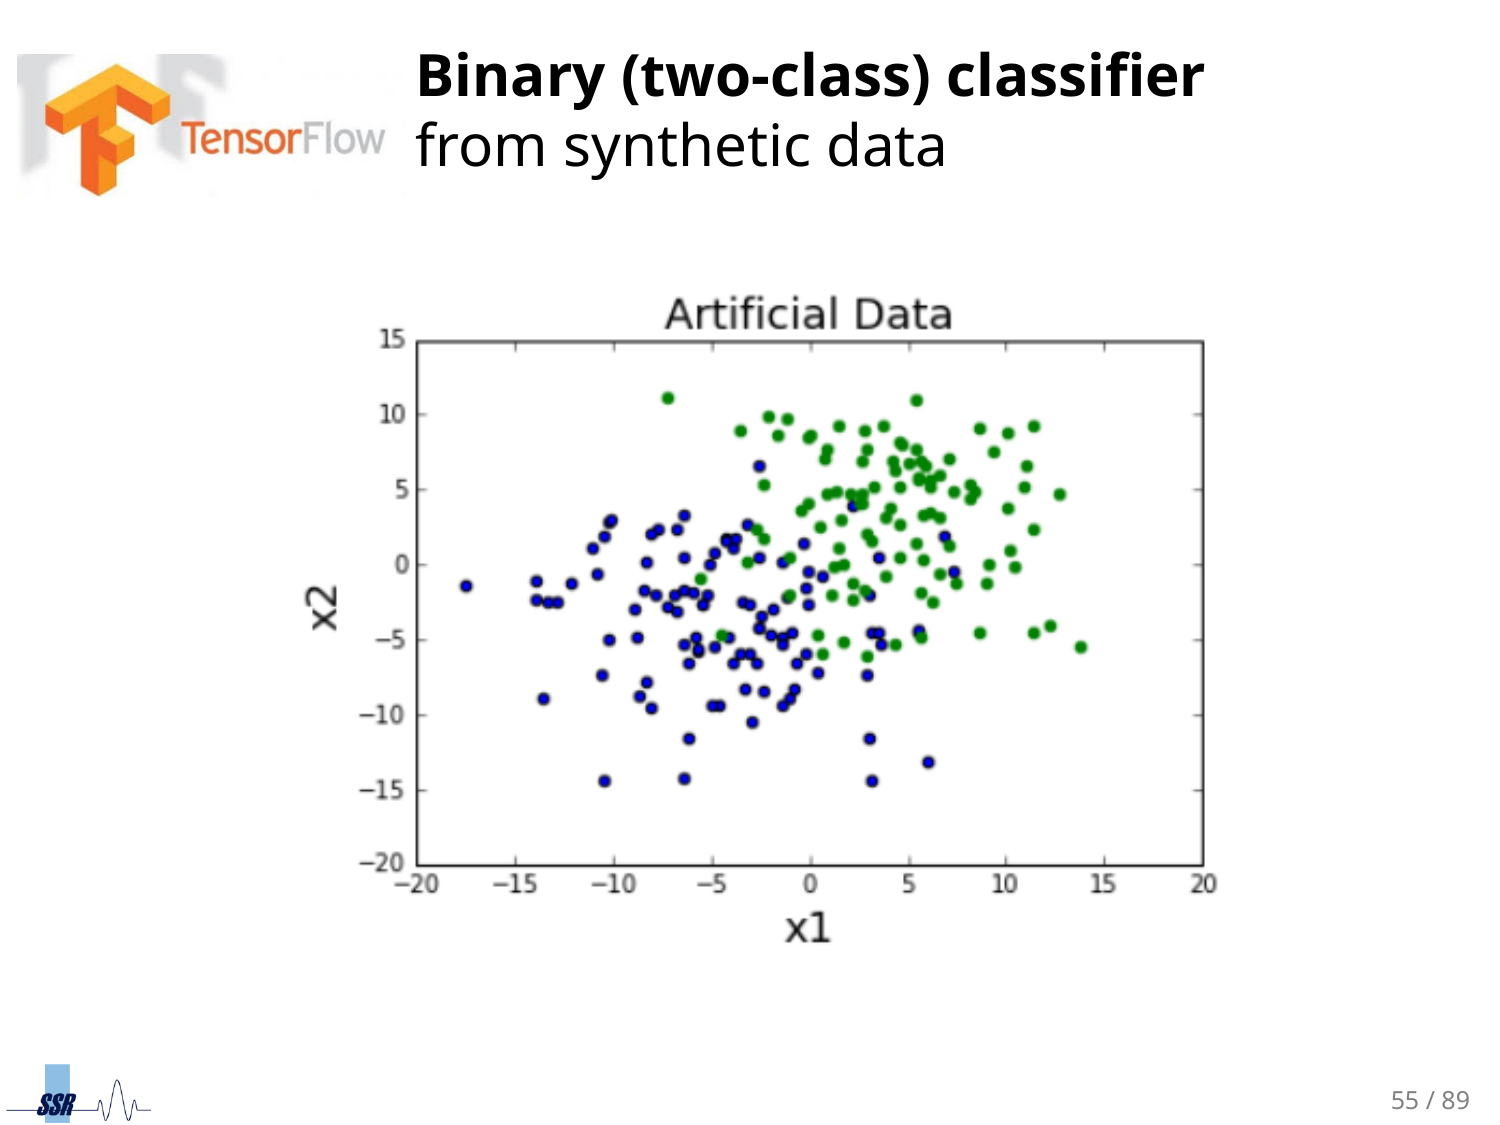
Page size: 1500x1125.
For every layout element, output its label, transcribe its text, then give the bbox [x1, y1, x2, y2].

picture [253, 278, 1278, 975]
picture [1, 1062, 151, 1125]
text_box Binary (two-class) classifier from synthetic data [400, 30, 1222, 186]
picture [17, 54, 405, 197]
